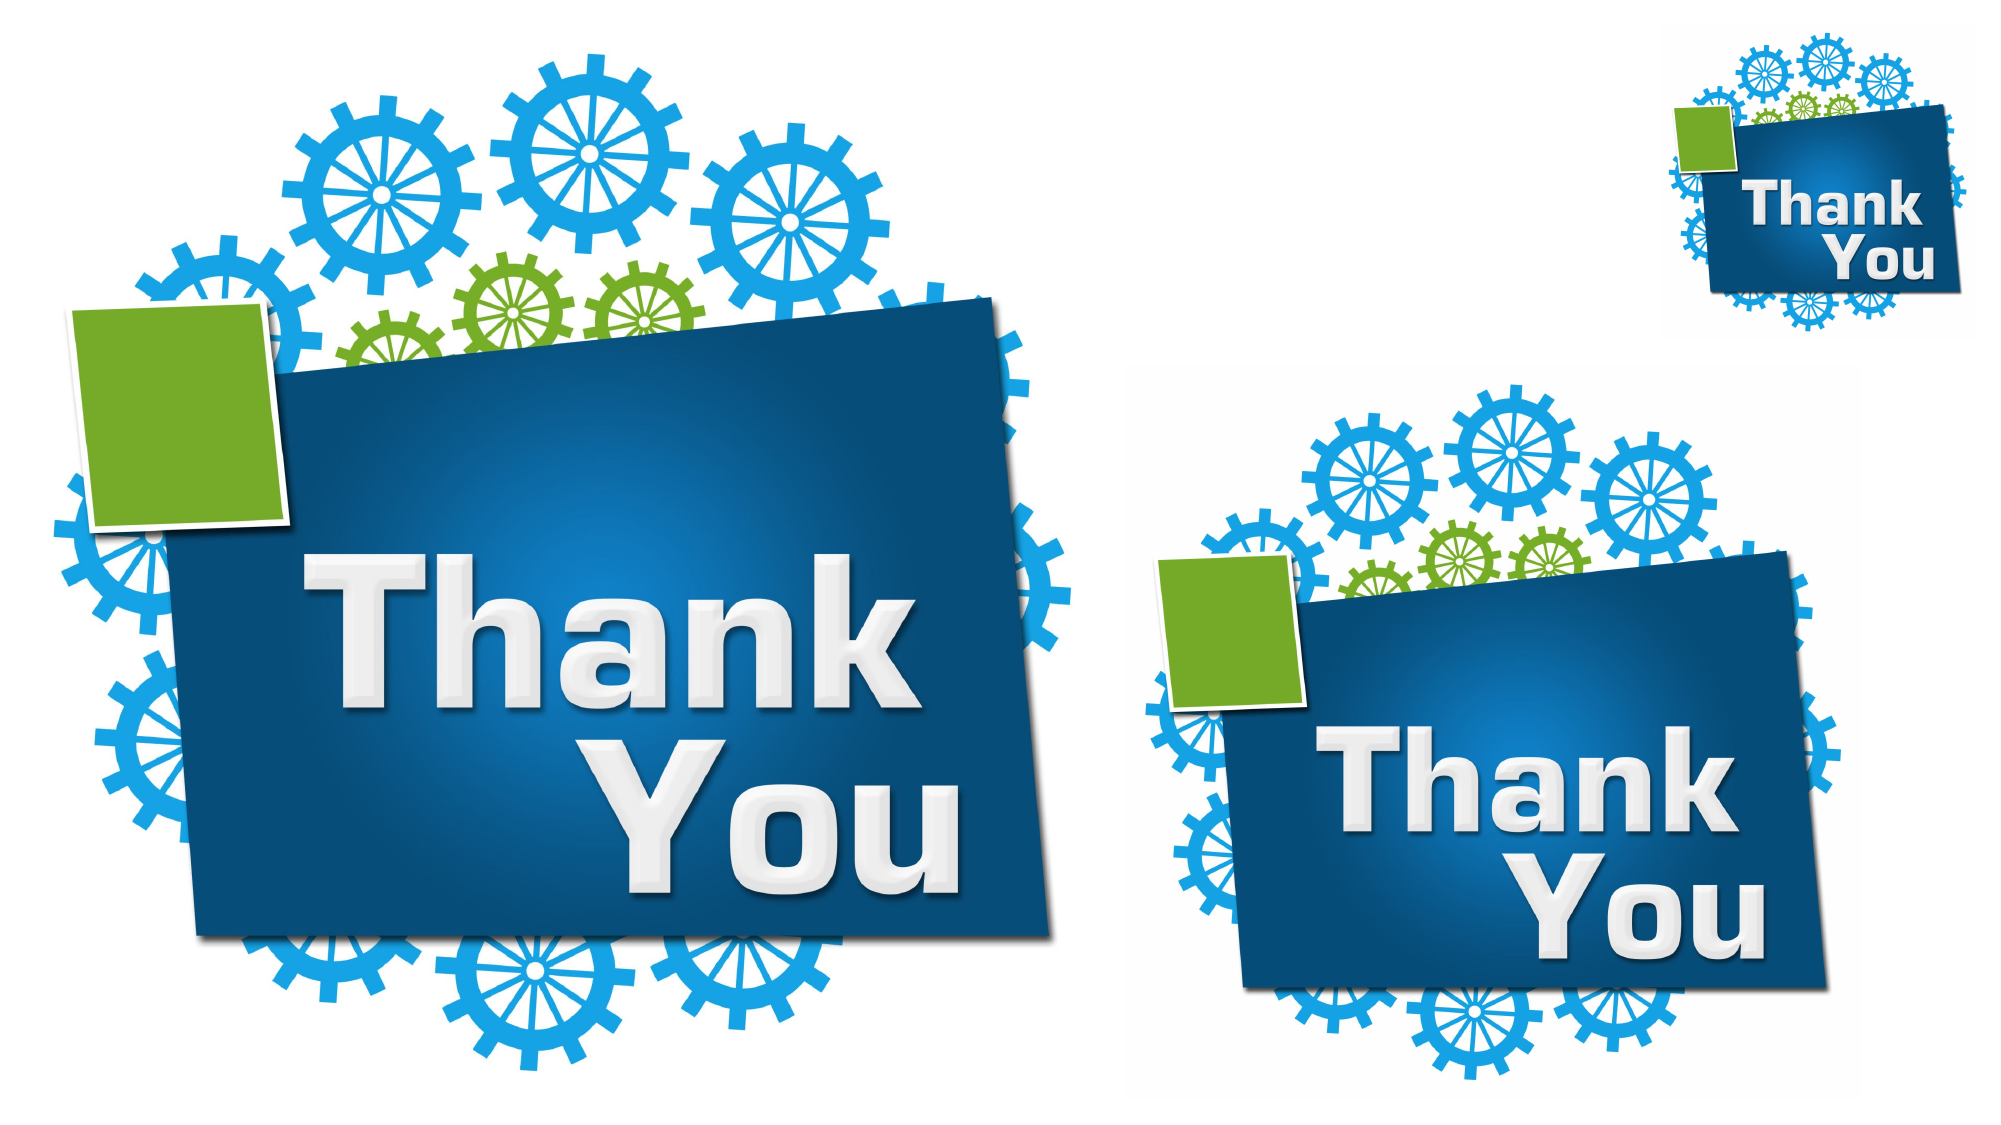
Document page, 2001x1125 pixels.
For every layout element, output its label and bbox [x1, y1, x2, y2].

picture [24, 24, 1101, 1101]
picture [1124, 364, 1861, 1101]
picture [1660, 24, 1976, 340]
